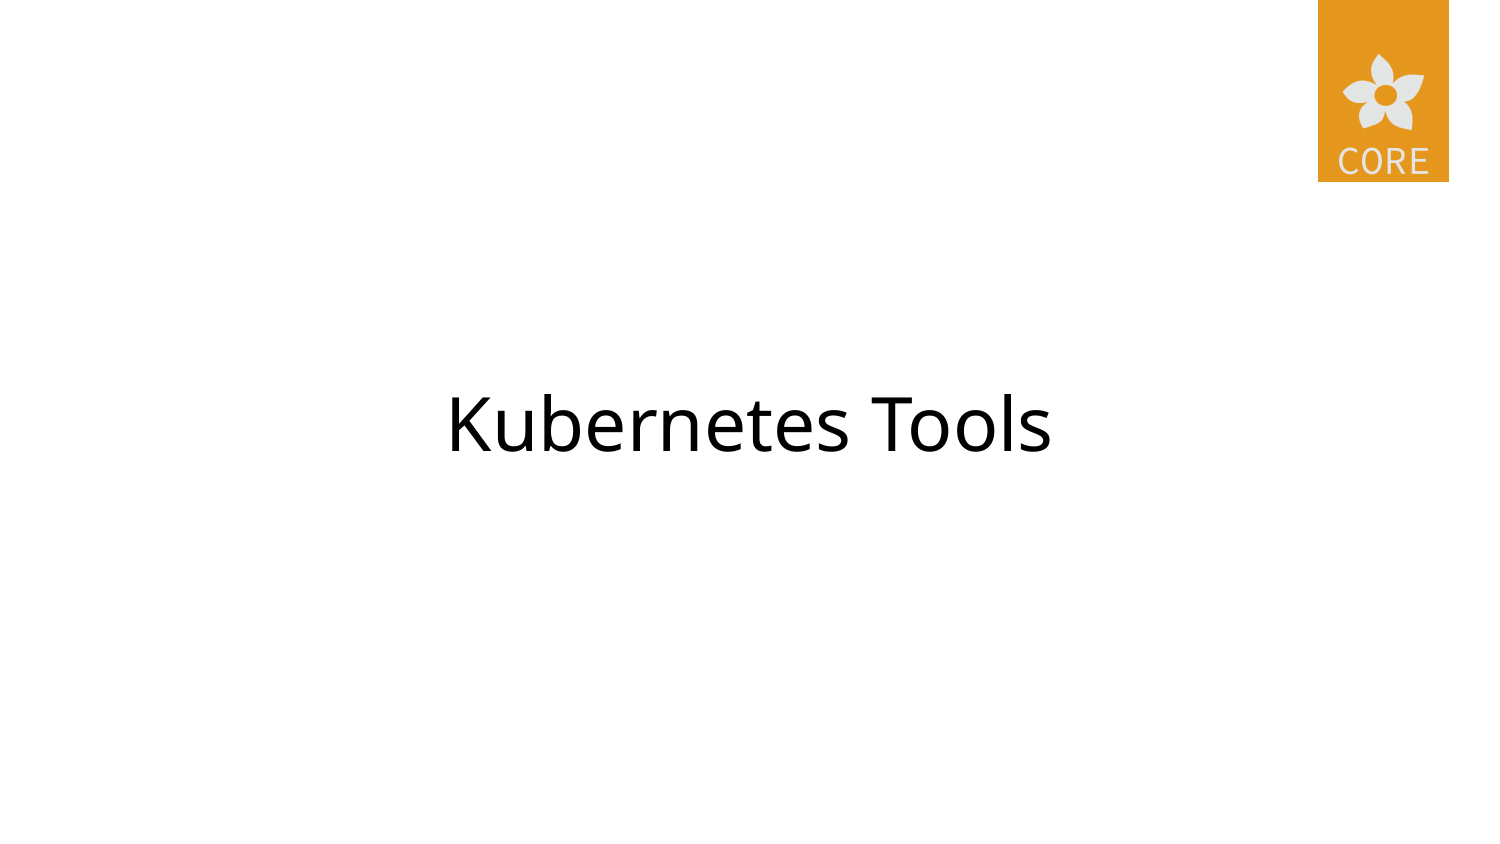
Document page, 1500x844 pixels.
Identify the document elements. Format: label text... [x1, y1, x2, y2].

title Kubernetes Tools [51, 352, 1449, 491]
picture [1318, 0, 1449, 182]
